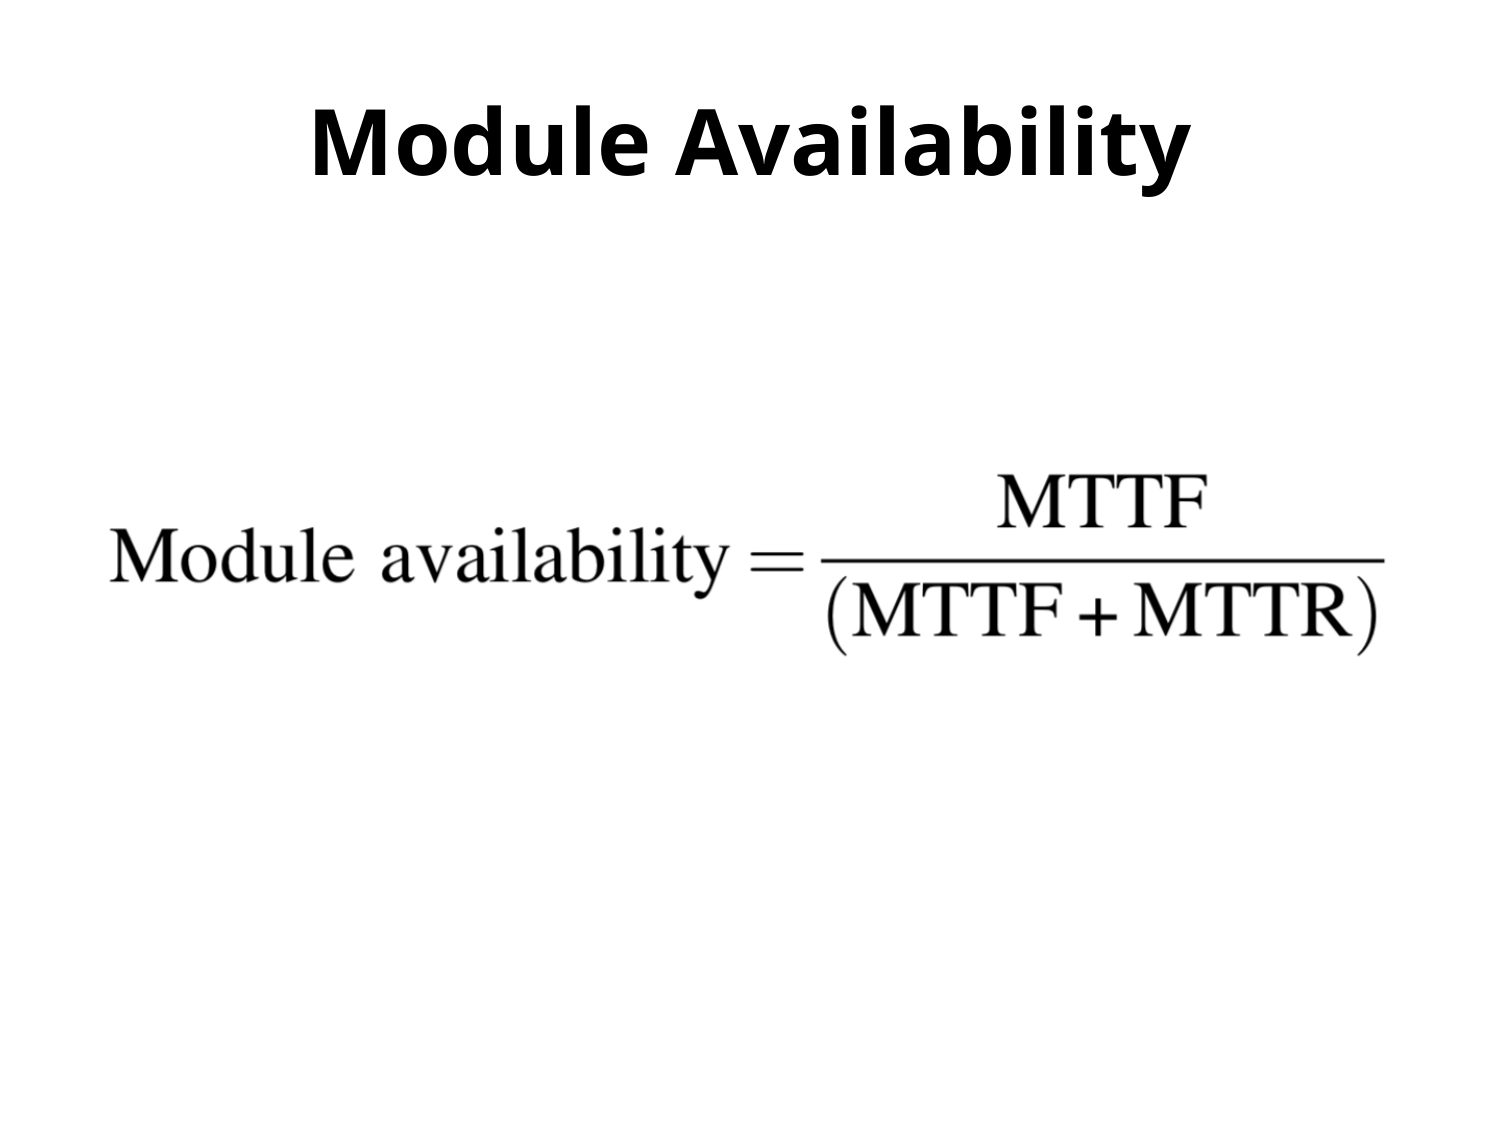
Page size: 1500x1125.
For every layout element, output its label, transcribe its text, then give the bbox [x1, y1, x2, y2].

picture [90, 452, 1410, 673]
title Module Availability [0, 45, 1500, 233]
